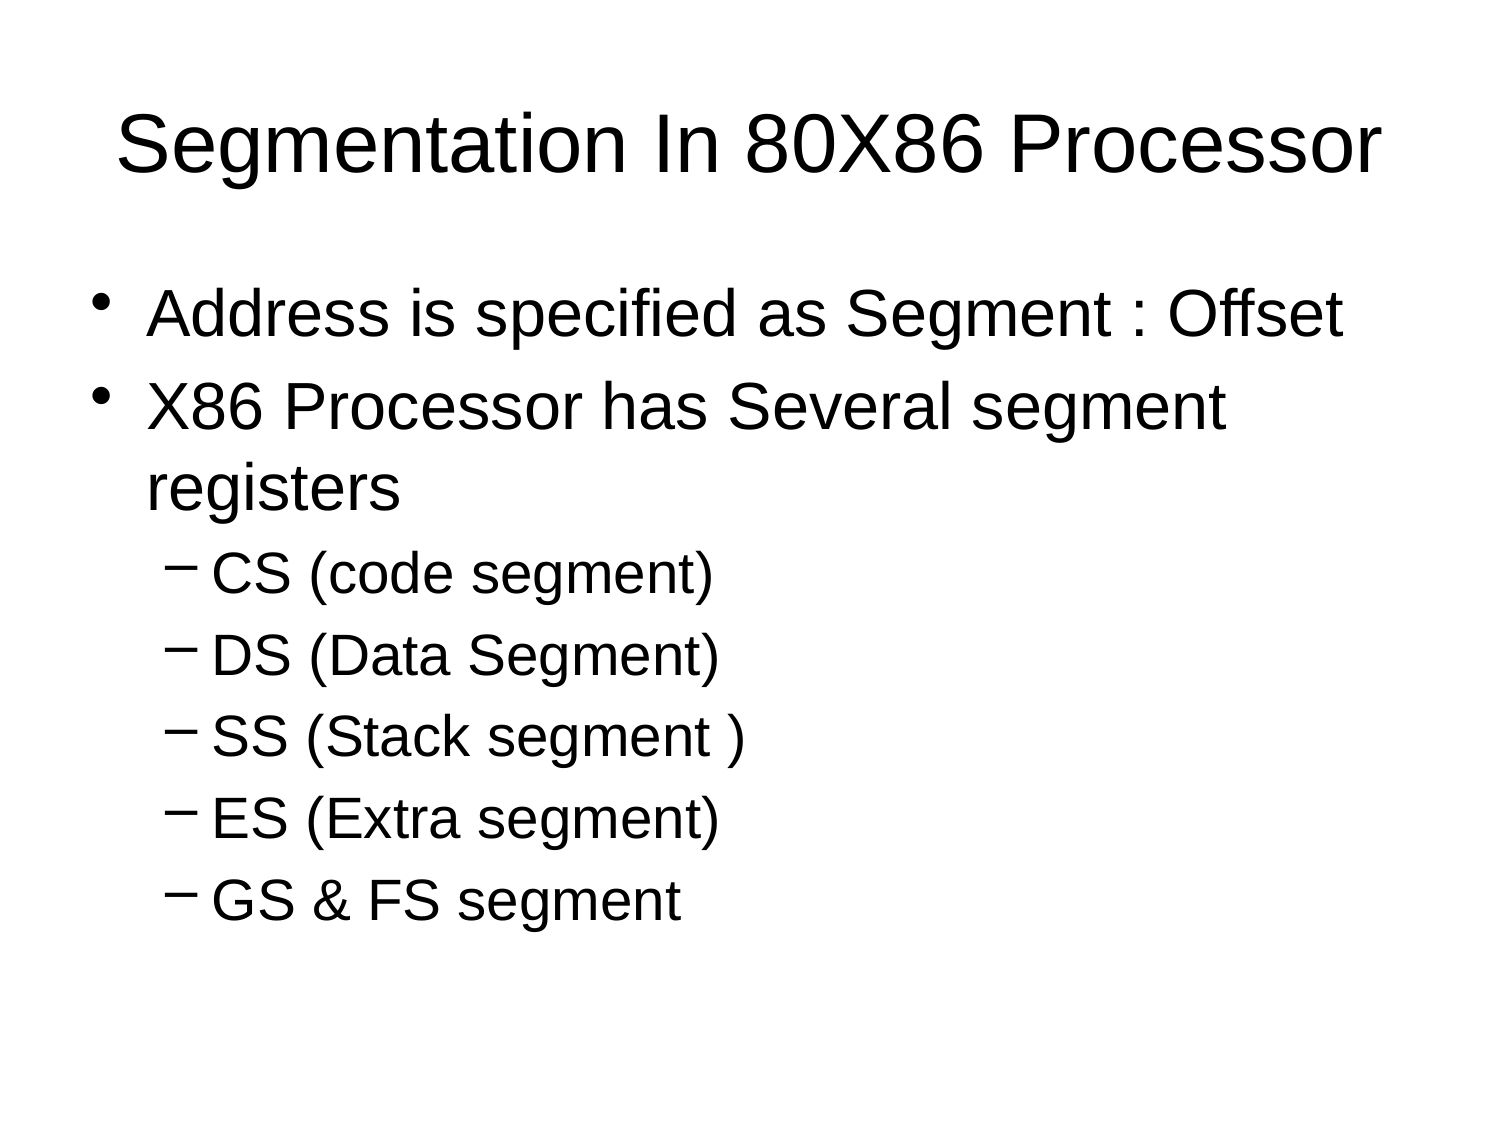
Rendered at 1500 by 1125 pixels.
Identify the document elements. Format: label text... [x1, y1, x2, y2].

title Segmentation In 80X86 Processor [74, 44, 1426, 233]
list Address is specified as Segment : Offset X86 Processor has Several segment registers CS (code segment) DS (Data Segment) SS (Stack segment ) ES (Extra segment) GS & FS segment [74, 262, 1426, 1063]
